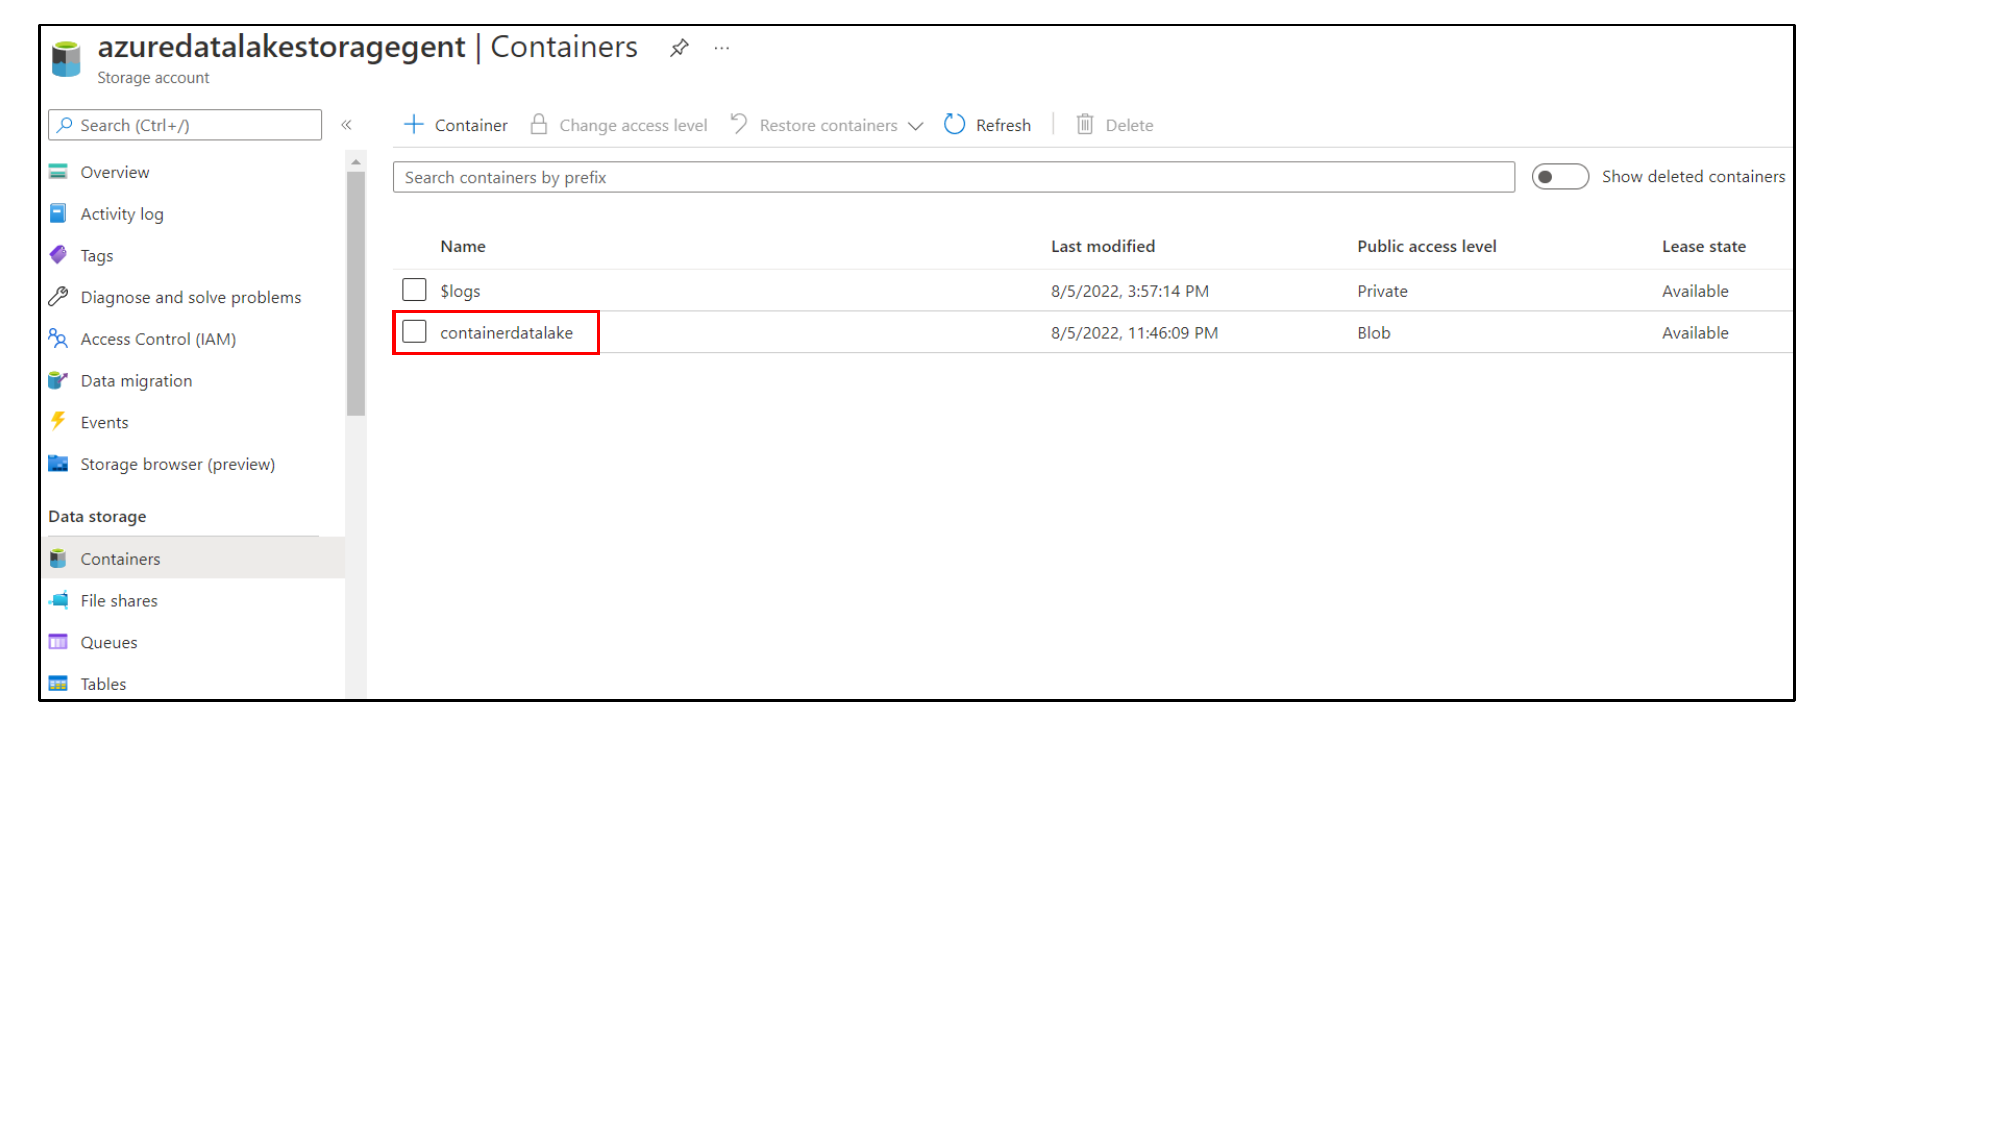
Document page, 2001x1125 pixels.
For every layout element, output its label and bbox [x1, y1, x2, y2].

picture [40, 26, 1794, 700]
